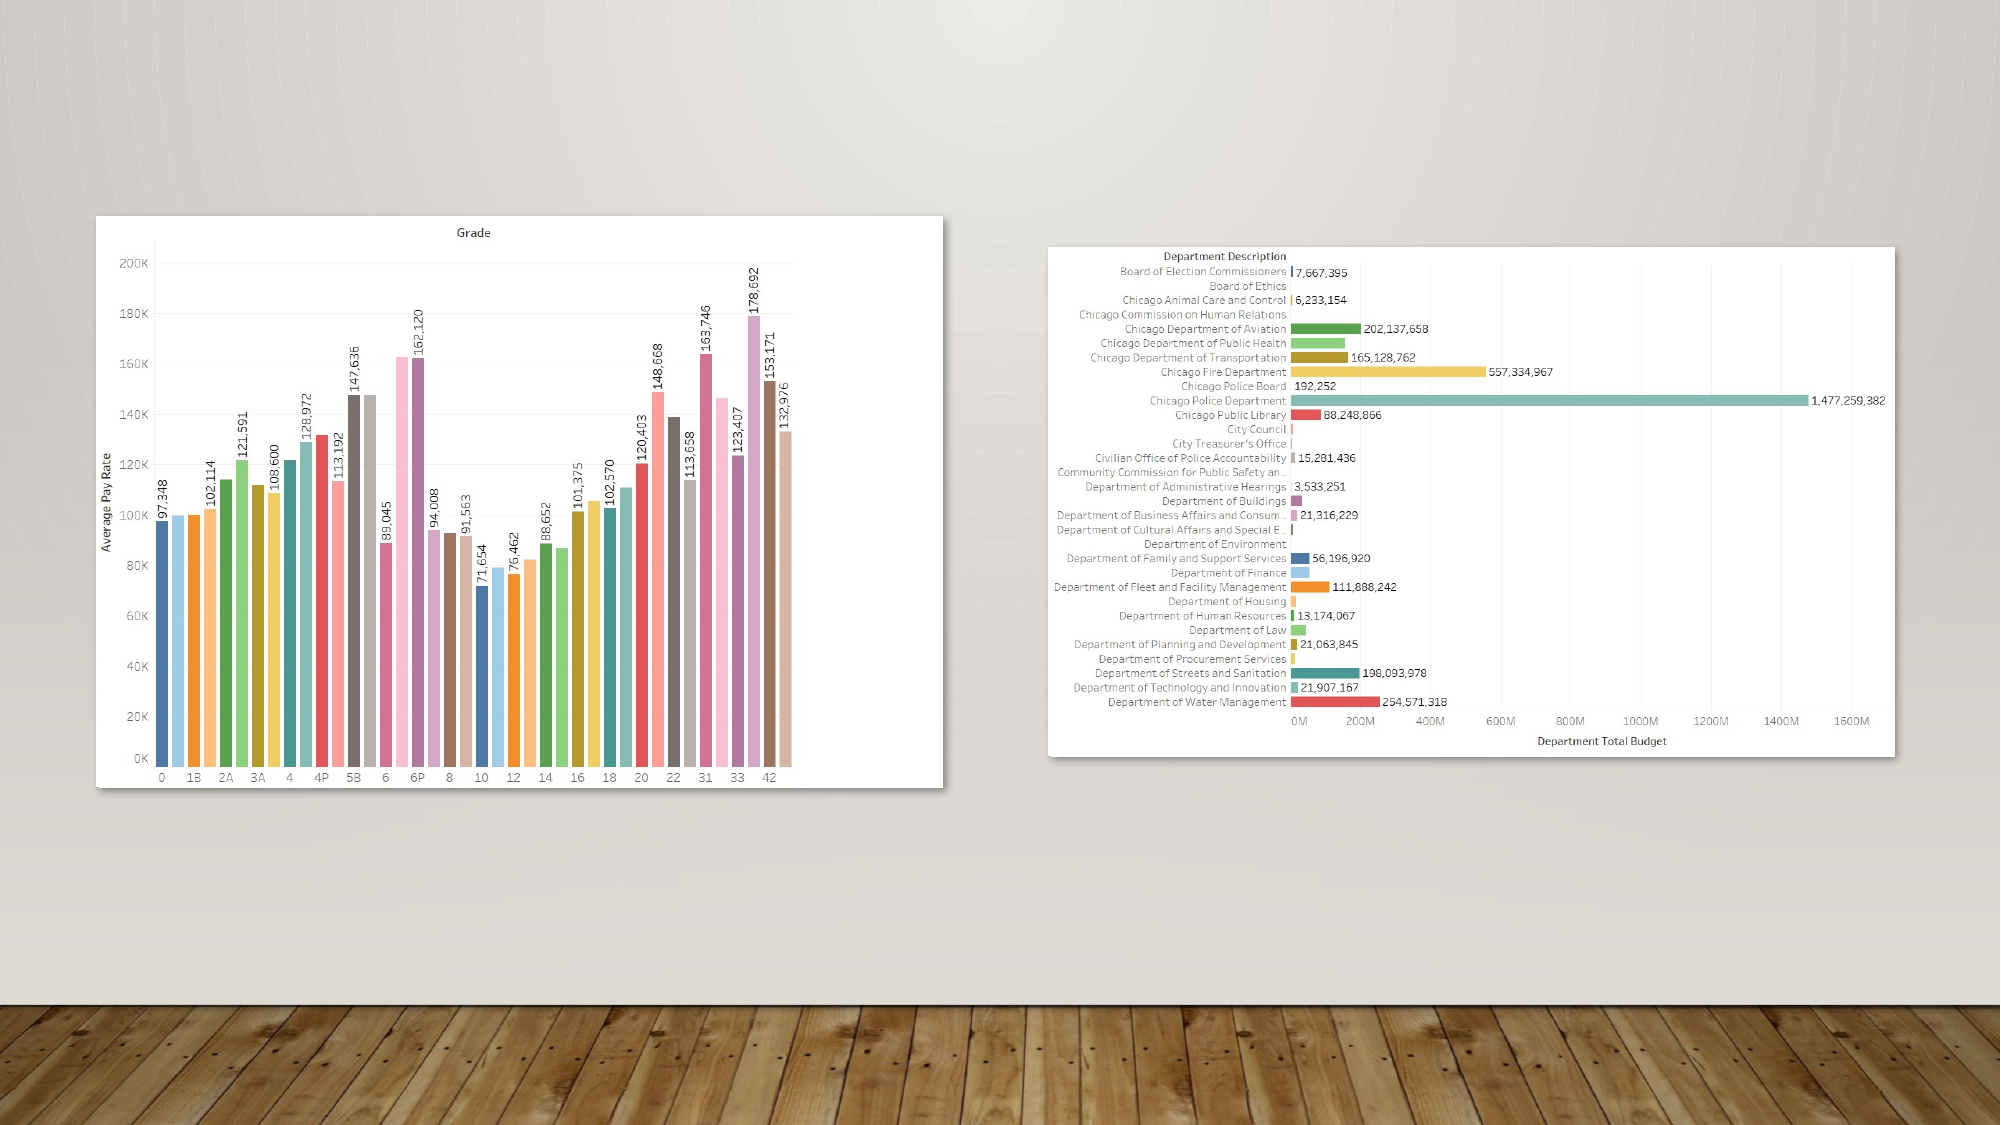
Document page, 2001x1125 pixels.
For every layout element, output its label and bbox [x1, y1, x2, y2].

picture [0, 1005, 2000, 1125]
picture [95, 216, 943, 788]
picture [1047, 246, 1895, 758]
